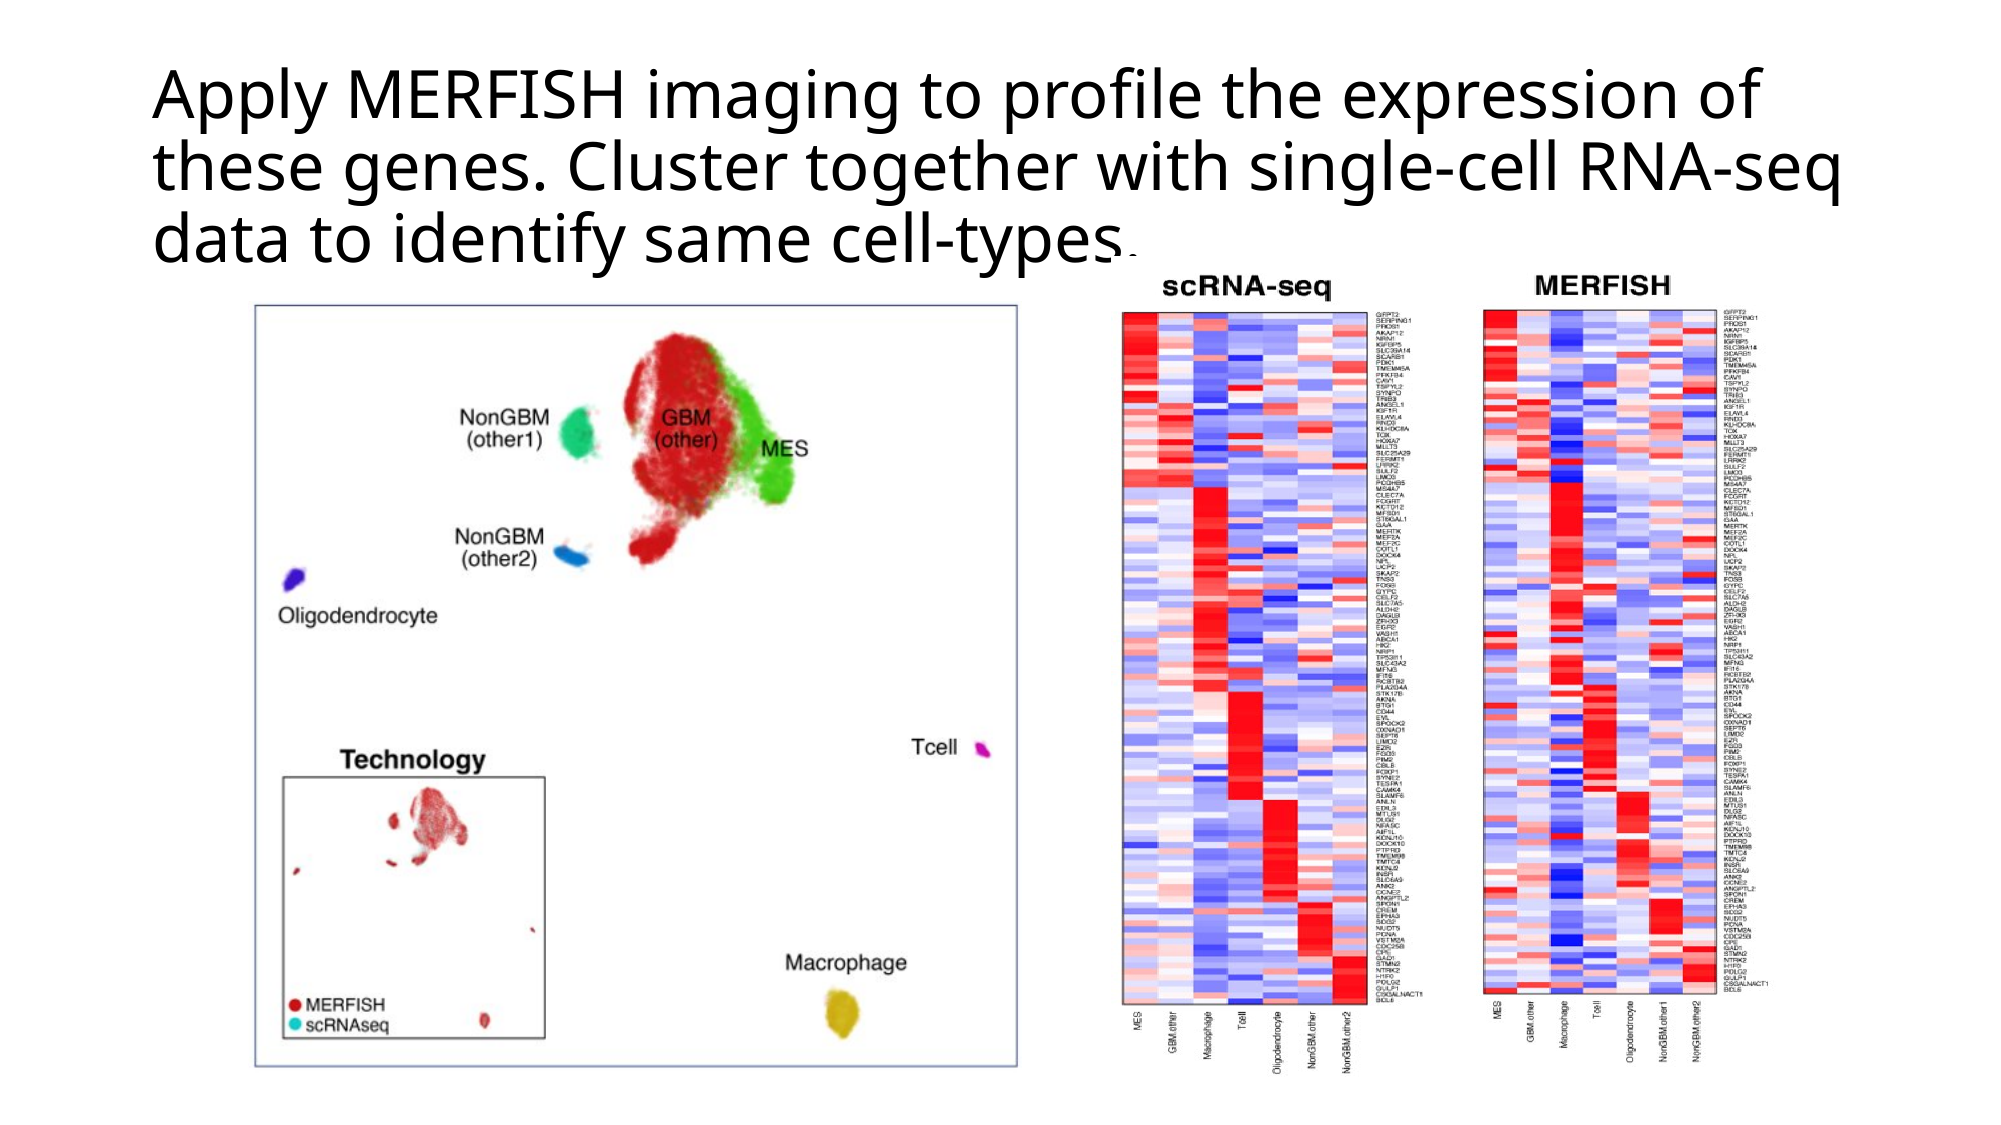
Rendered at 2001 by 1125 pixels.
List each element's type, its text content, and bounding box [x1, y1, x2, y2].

picture [1111, 256, 1434, 1089]
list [248, 301, 1022, 1073]
title Apply MERFISH imaging to profile the expression of these genes. Cluster together with single-cell RNA-seq data to identify same cell-types. [137, 59, 1863, 278]
picture [1456, 256, 1790, 1089]
